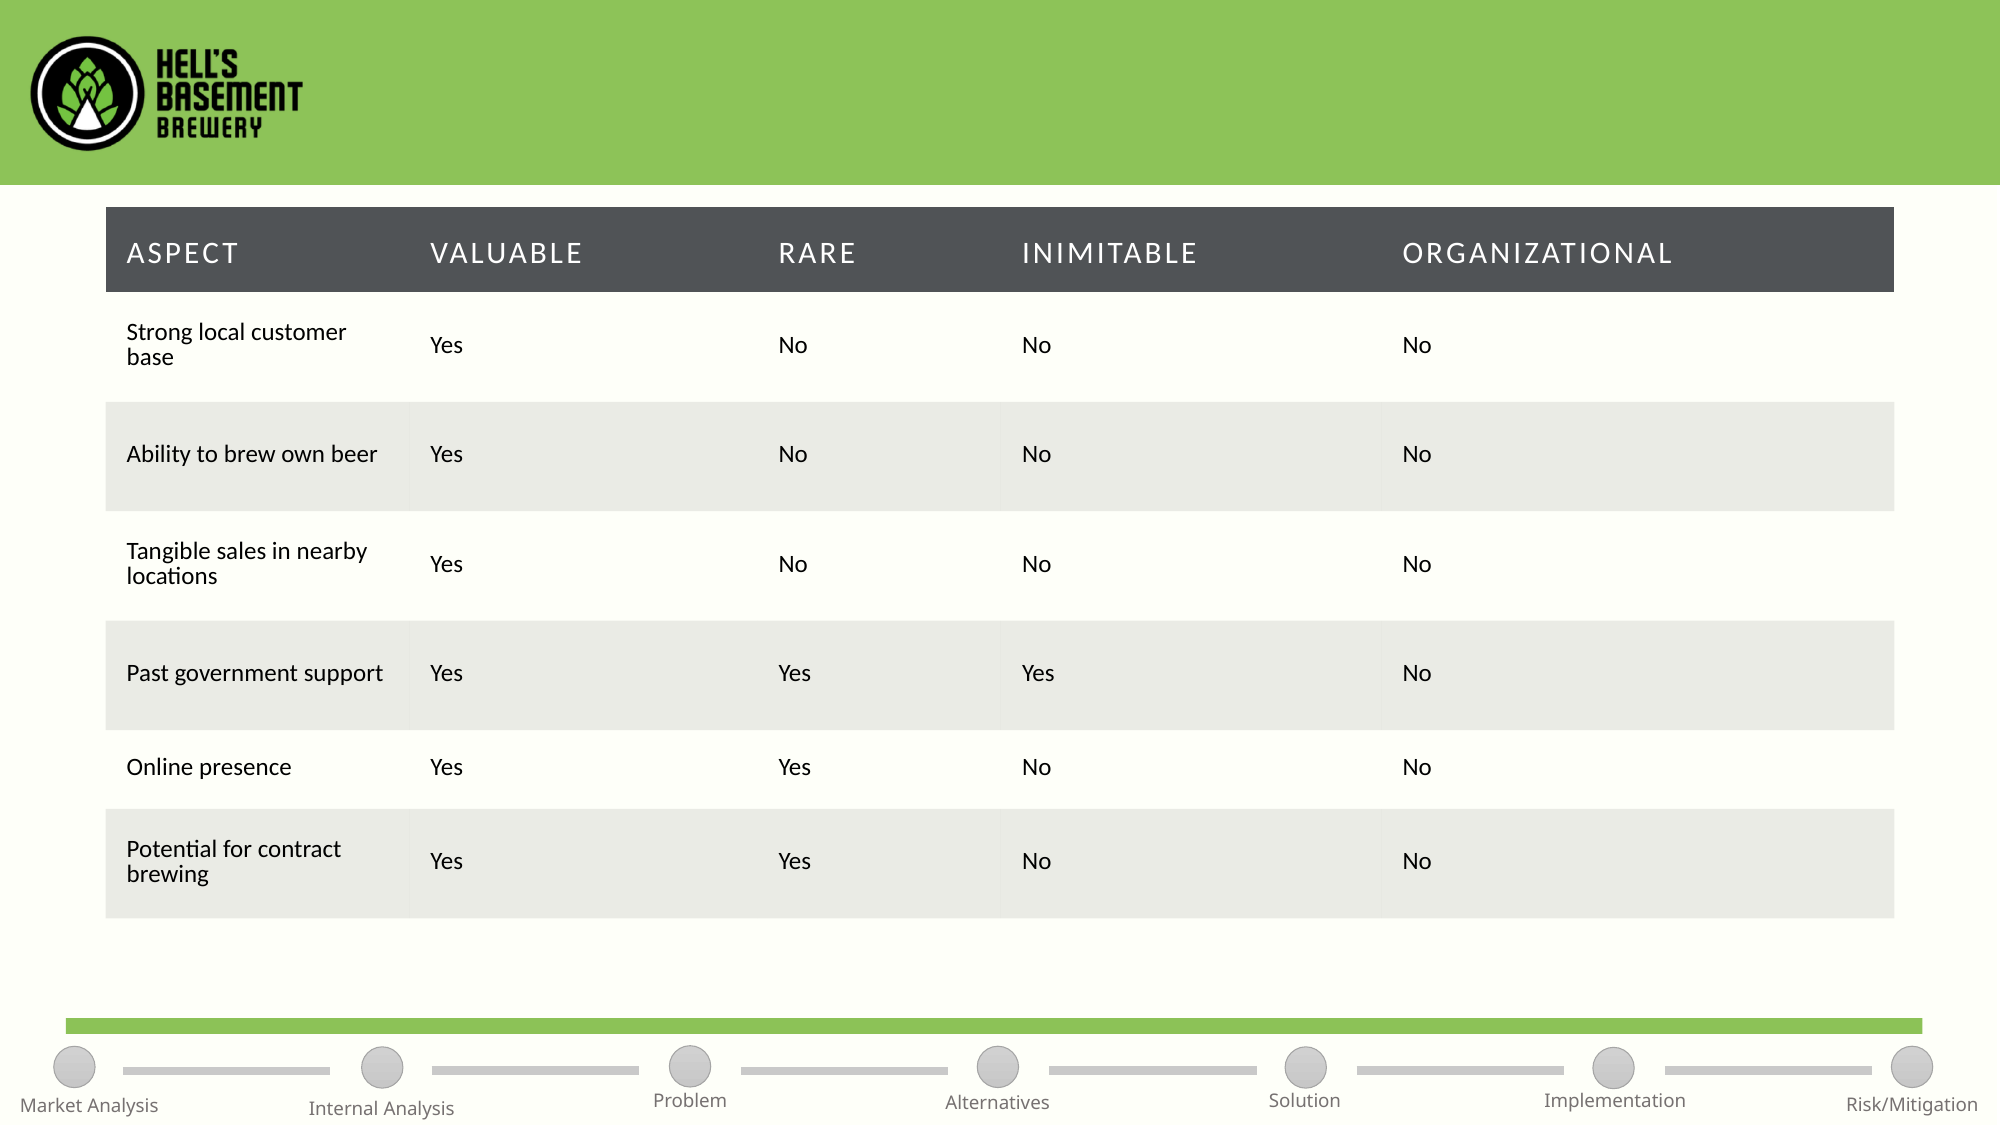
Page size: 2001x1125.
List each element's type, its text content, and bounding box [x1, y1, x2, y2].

table_header Valuable [409, 207, 757, 292]
table_cell No [1001, 730, 1381, 809]
table_cell Yes [409, 511, 757, 621]
table_cell Online presence [106, 730, 409, 809]
table_cell No [1001, 809, 1381, 918]
table_cell No [1001, 402, 1381, 511]
table_cell No [1381, 621, 1894, 730]
table_cell No [1381, 402, 1894, 511]
table_header Organizational [1381, 207, 1894, 292]
table_cell Yes [757, 730, 1001, 809]
table_cell Strong local customer base [106, 292, 409, 402]
table_cell Yes [409, 621, 757, 730]
table_header Aspect [106, 207, 409, 292]
table_cell Yes [757, 809, 1001, 918]
table_cell Yes [409, 809, 757, 918]
table_cell No [1001, 292, 1381, 402]
table_cell No [1381, 730, 1894, 809]
table_cell Yes [757, 621, 1001, 730]
table_cell No [757, 511, 1001, 621]
table_cell No [1001, 511, 1381, 621]
table_cell No [757, 402, 1001, 511]
table_header Rare [757, 207, 1001, 292]
table_cell No [757, 292, 1001, 402]
table_cell Yes [409, 730, 757, 809]
table_cell No [1381, 511, 1894, 621]
table_cell Yes [1001, 621, 1381, 730]
table_cell No [1381, 292, 1894, 402]
table_cell Yes [409, 292, 757, 402]
table_cell Yes [409, 402, 757, 511]
table_cell No [1381, 809, 1894, 918]
table_header Inimitable [1001, 207, 1381, 292]
picture [0, 0, 2000, 1125]
table_cell Tangible sales in nearby locations [106, 511, 409, 621]
table_cell Ability to brew own beer [106, 402, 409, 511]
table_cell Potential for contract brewing [106, 809, 409, 918]
table_cell Past government support [106, 621, 409, 730]
